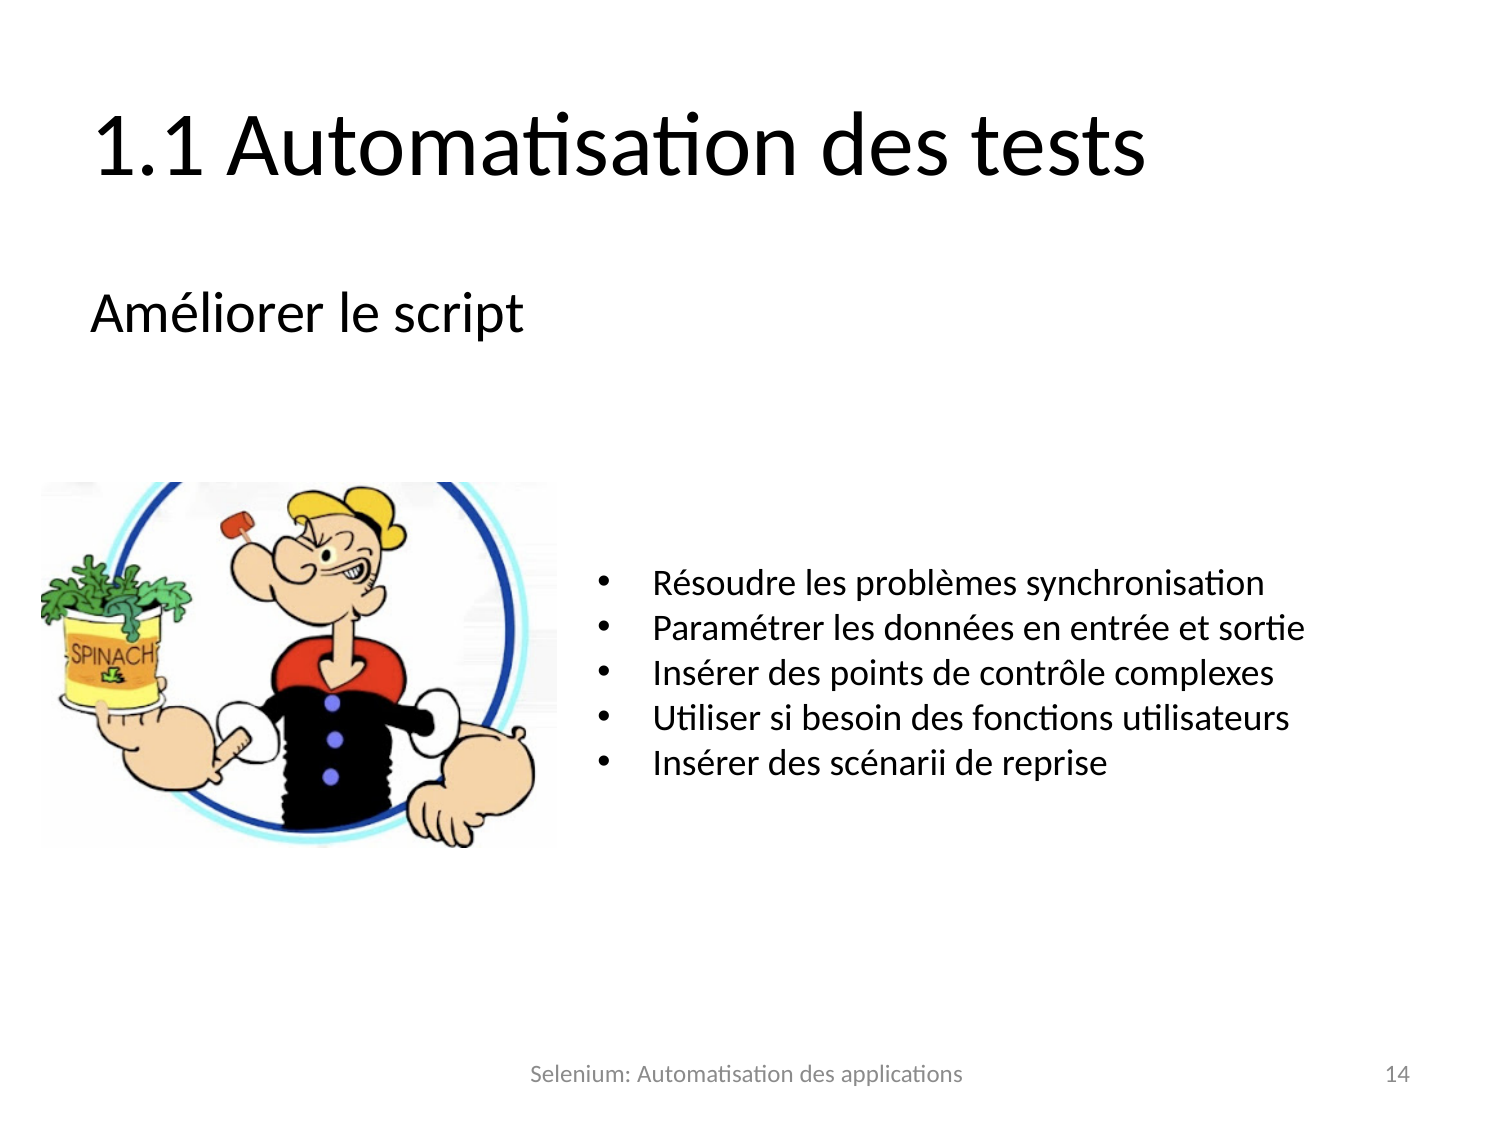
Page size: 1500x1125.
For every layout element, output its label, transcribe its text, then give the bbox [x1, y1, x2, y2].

title 1.1 Automatisation des tests [75, 45, 1425, 233]
footer Selenium: Automatisation des applications [512, 1042, 988, 1103]
text_box Résoudre les problèmes synchronisation Paramétrer les données en entrée et sortie Insérer des points de contrôle complexes Utiliser si besoin des fonctions utilisateurs Insérer des scénarii de reprise [582, 550, 1500, 791]
picture [40, 481, 557, 849]
list Améliorer le script [75, 266, 1459, 374]
slide_number 14 [1074, 1042, 1425, 1103]
